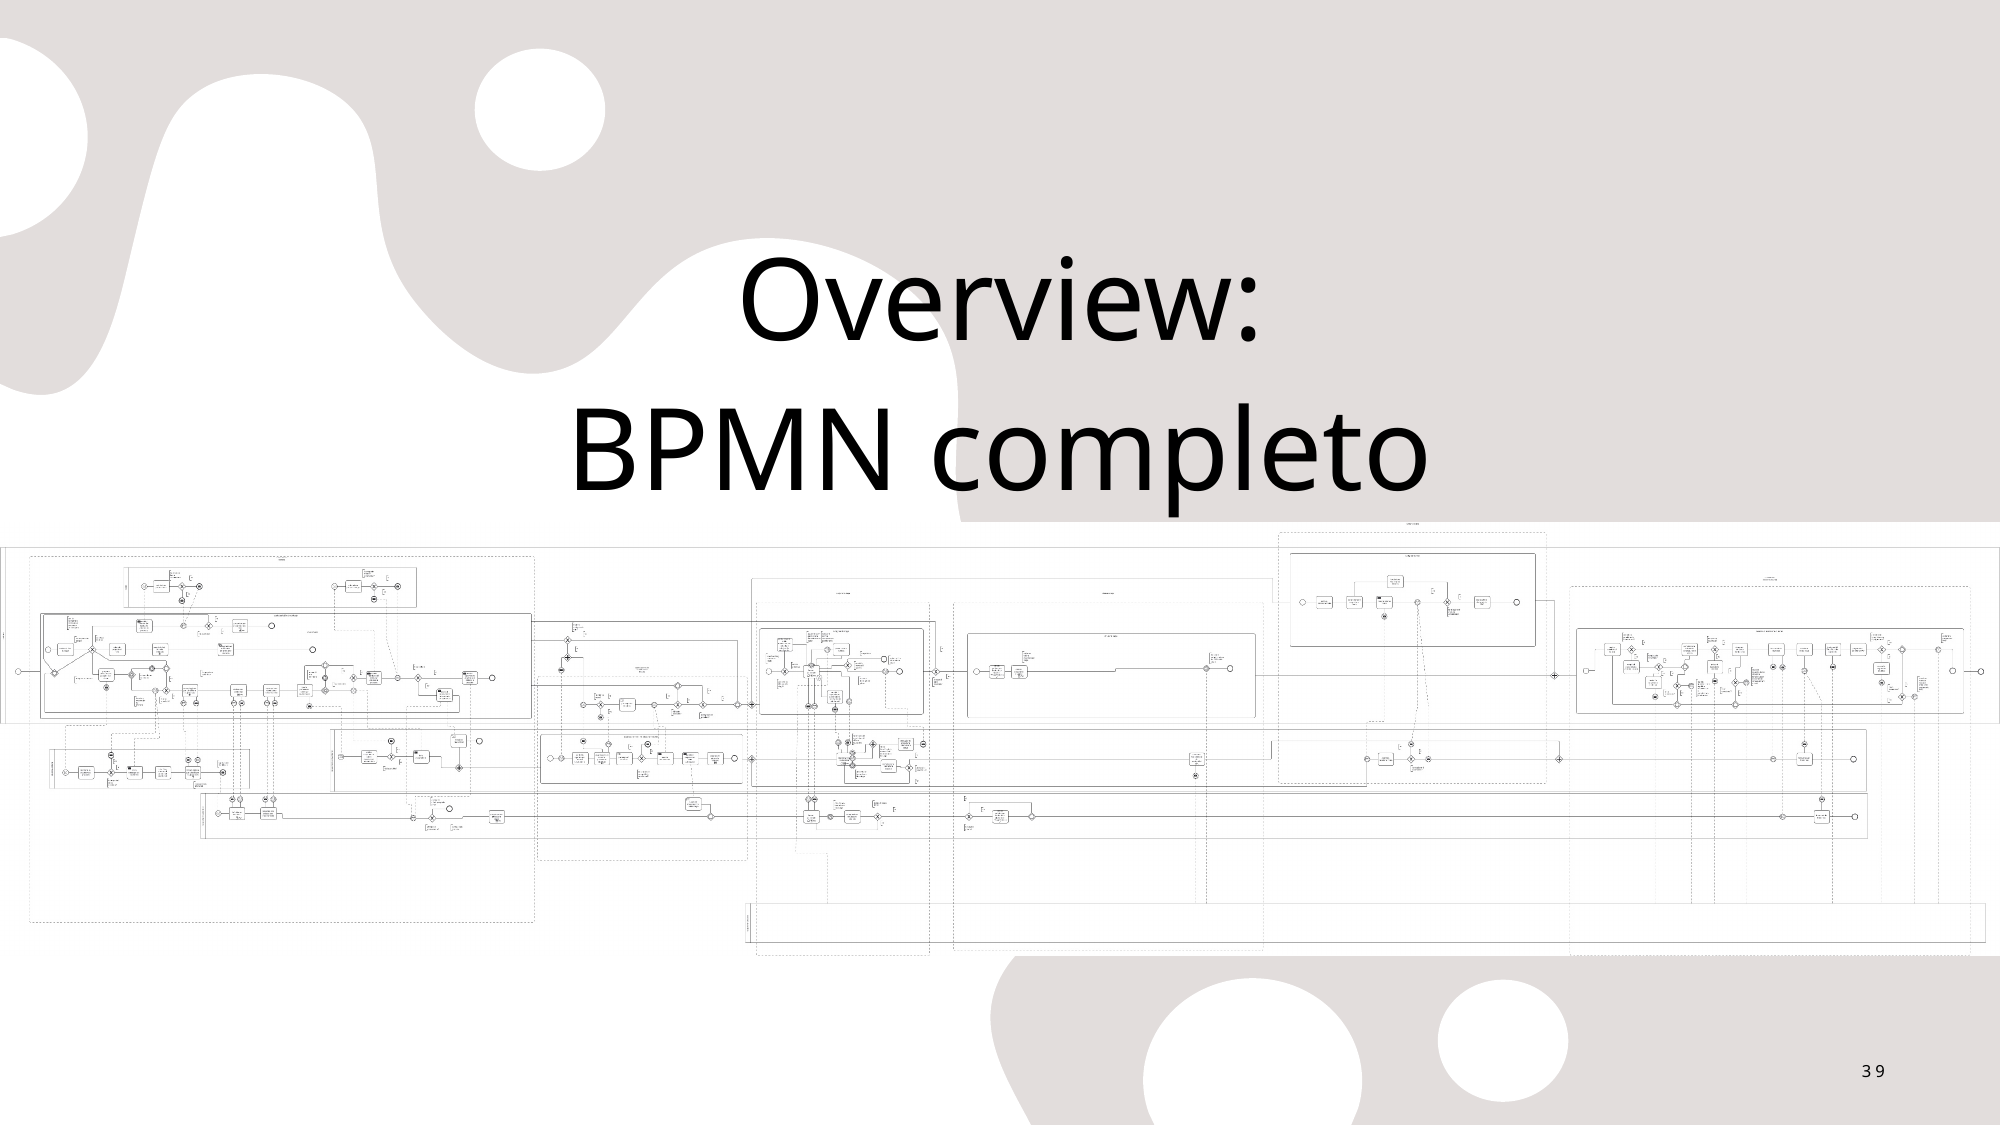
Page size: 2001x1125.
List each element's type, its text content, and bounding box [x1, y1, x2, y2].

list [0, 522, 2000, 956]
text_box Overview: BPMN completo [99, 205, 1900, 522]
slide_number 39 [1662, 1042, 1900, 1103]
